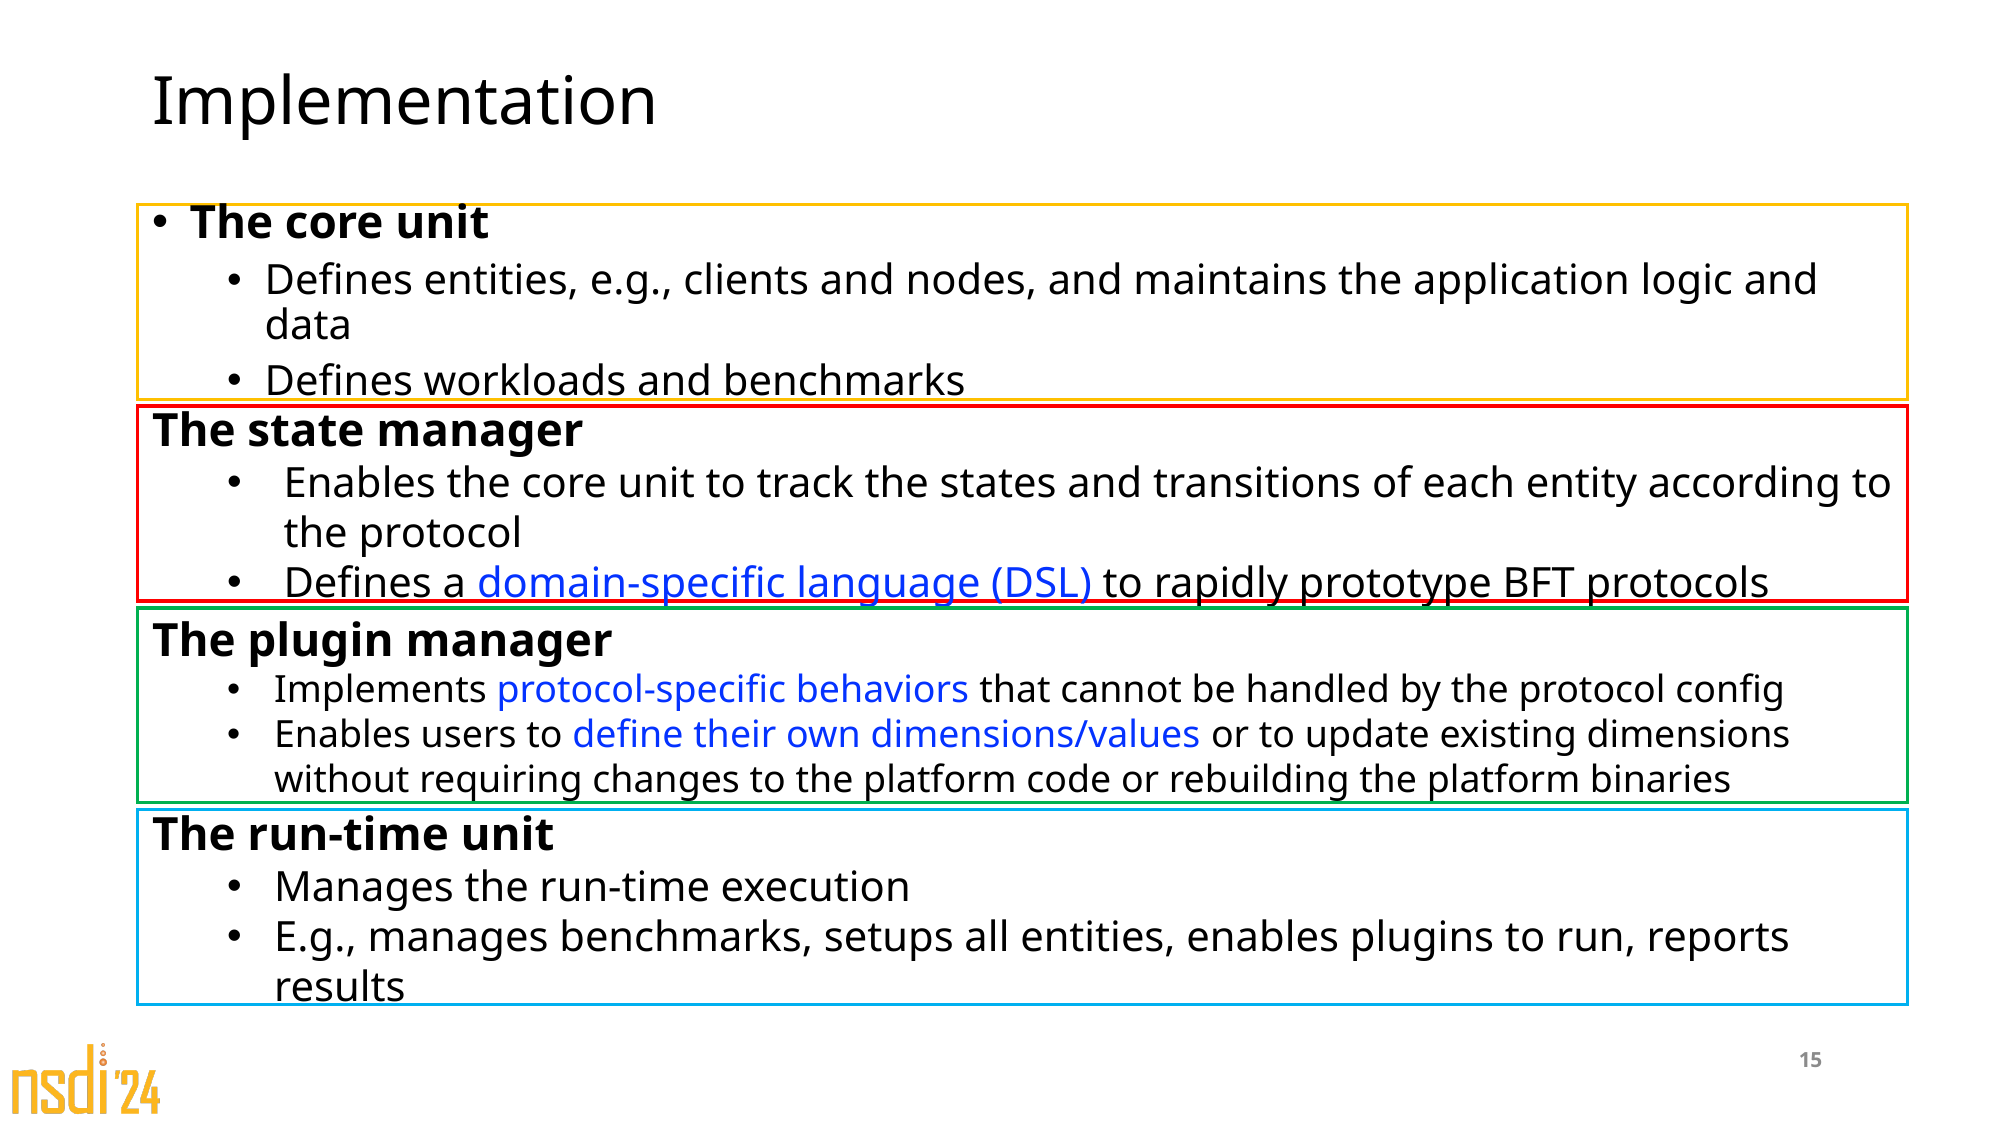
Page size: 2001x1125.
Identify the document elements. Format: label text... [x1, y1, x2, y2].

text_box The state manager Enables the core unit to track the states and transitions of each entity according to the protocol Defines a domain-specific language (DSL) to rapidly prototype BFT protocols [136, 405, 1908, 602]
text_box The run-time unit Manages the run-time execution E.g., manages benchmarks, setups all entities, enables plugins to run, reports results [136, 809, 1908, 1006]
title Implementation [137, 59, 1863, 203]
text_box The core unit Defines entities, e.g., clients and nodes, and maintains the application logic and data Defines workloads and benchmarks [136, 203, 1908, 400]
slide_number 15 [1387, 1031, 1838, 1092]
picture [10, 1040, 163, 1116]
text_box The plugin manager Implements protocol-specific behaviors that cannot be handled by the protocol config Enables users to define their own dimensions/values or to update existing dimensions without requiring changes to the platform code or rebuilding the platform binaries [136, 607, 1908, 804]
